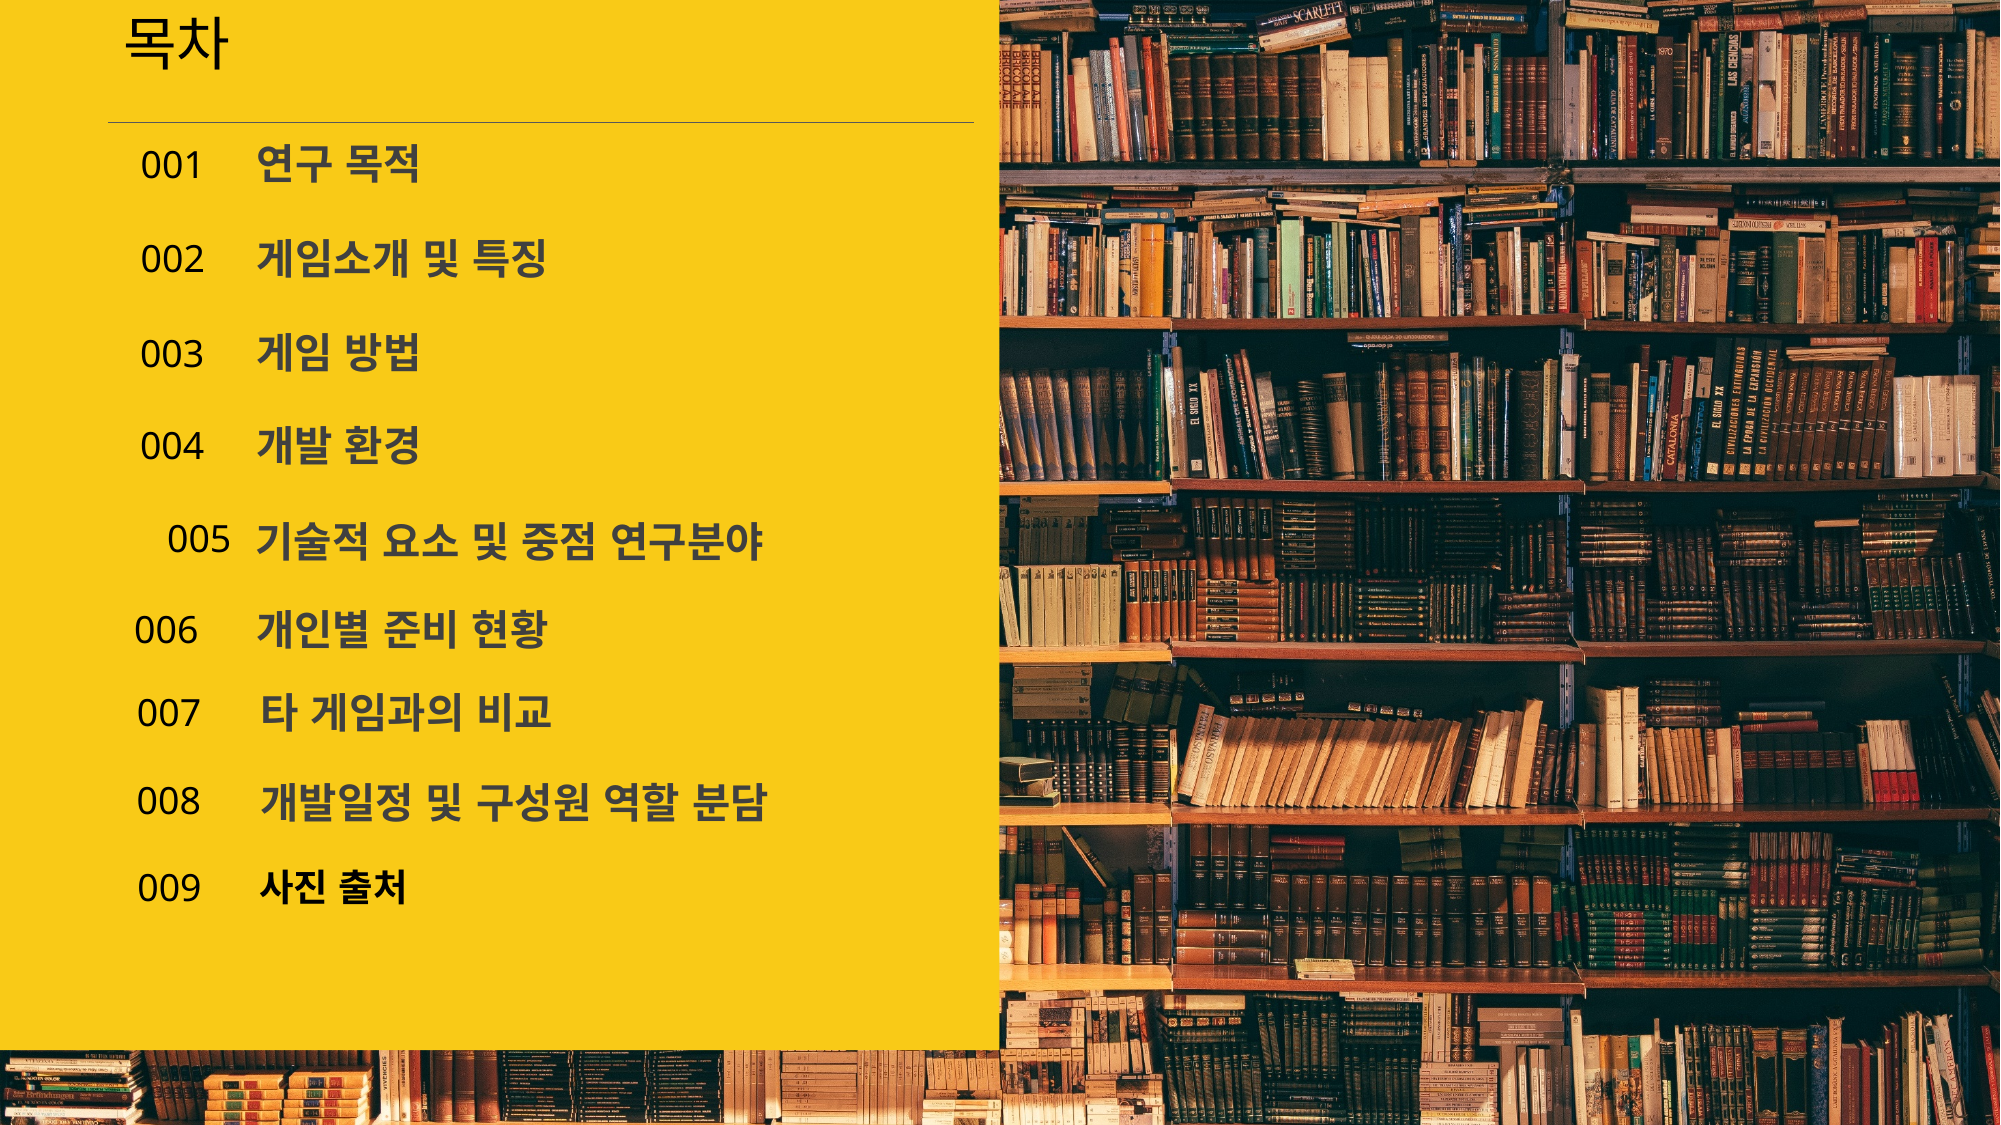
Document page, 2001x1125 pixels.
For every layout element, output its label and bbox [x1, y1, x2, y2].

text_box [123, 411, 618, 478]
text_box [123, 319, 618, 386]
picture [0, 0, 2000, 1125]
text_box [124, 130, 618, 197]
text_box [122, 508, 832, 618]
text_box [124, 225, 618, 291]
